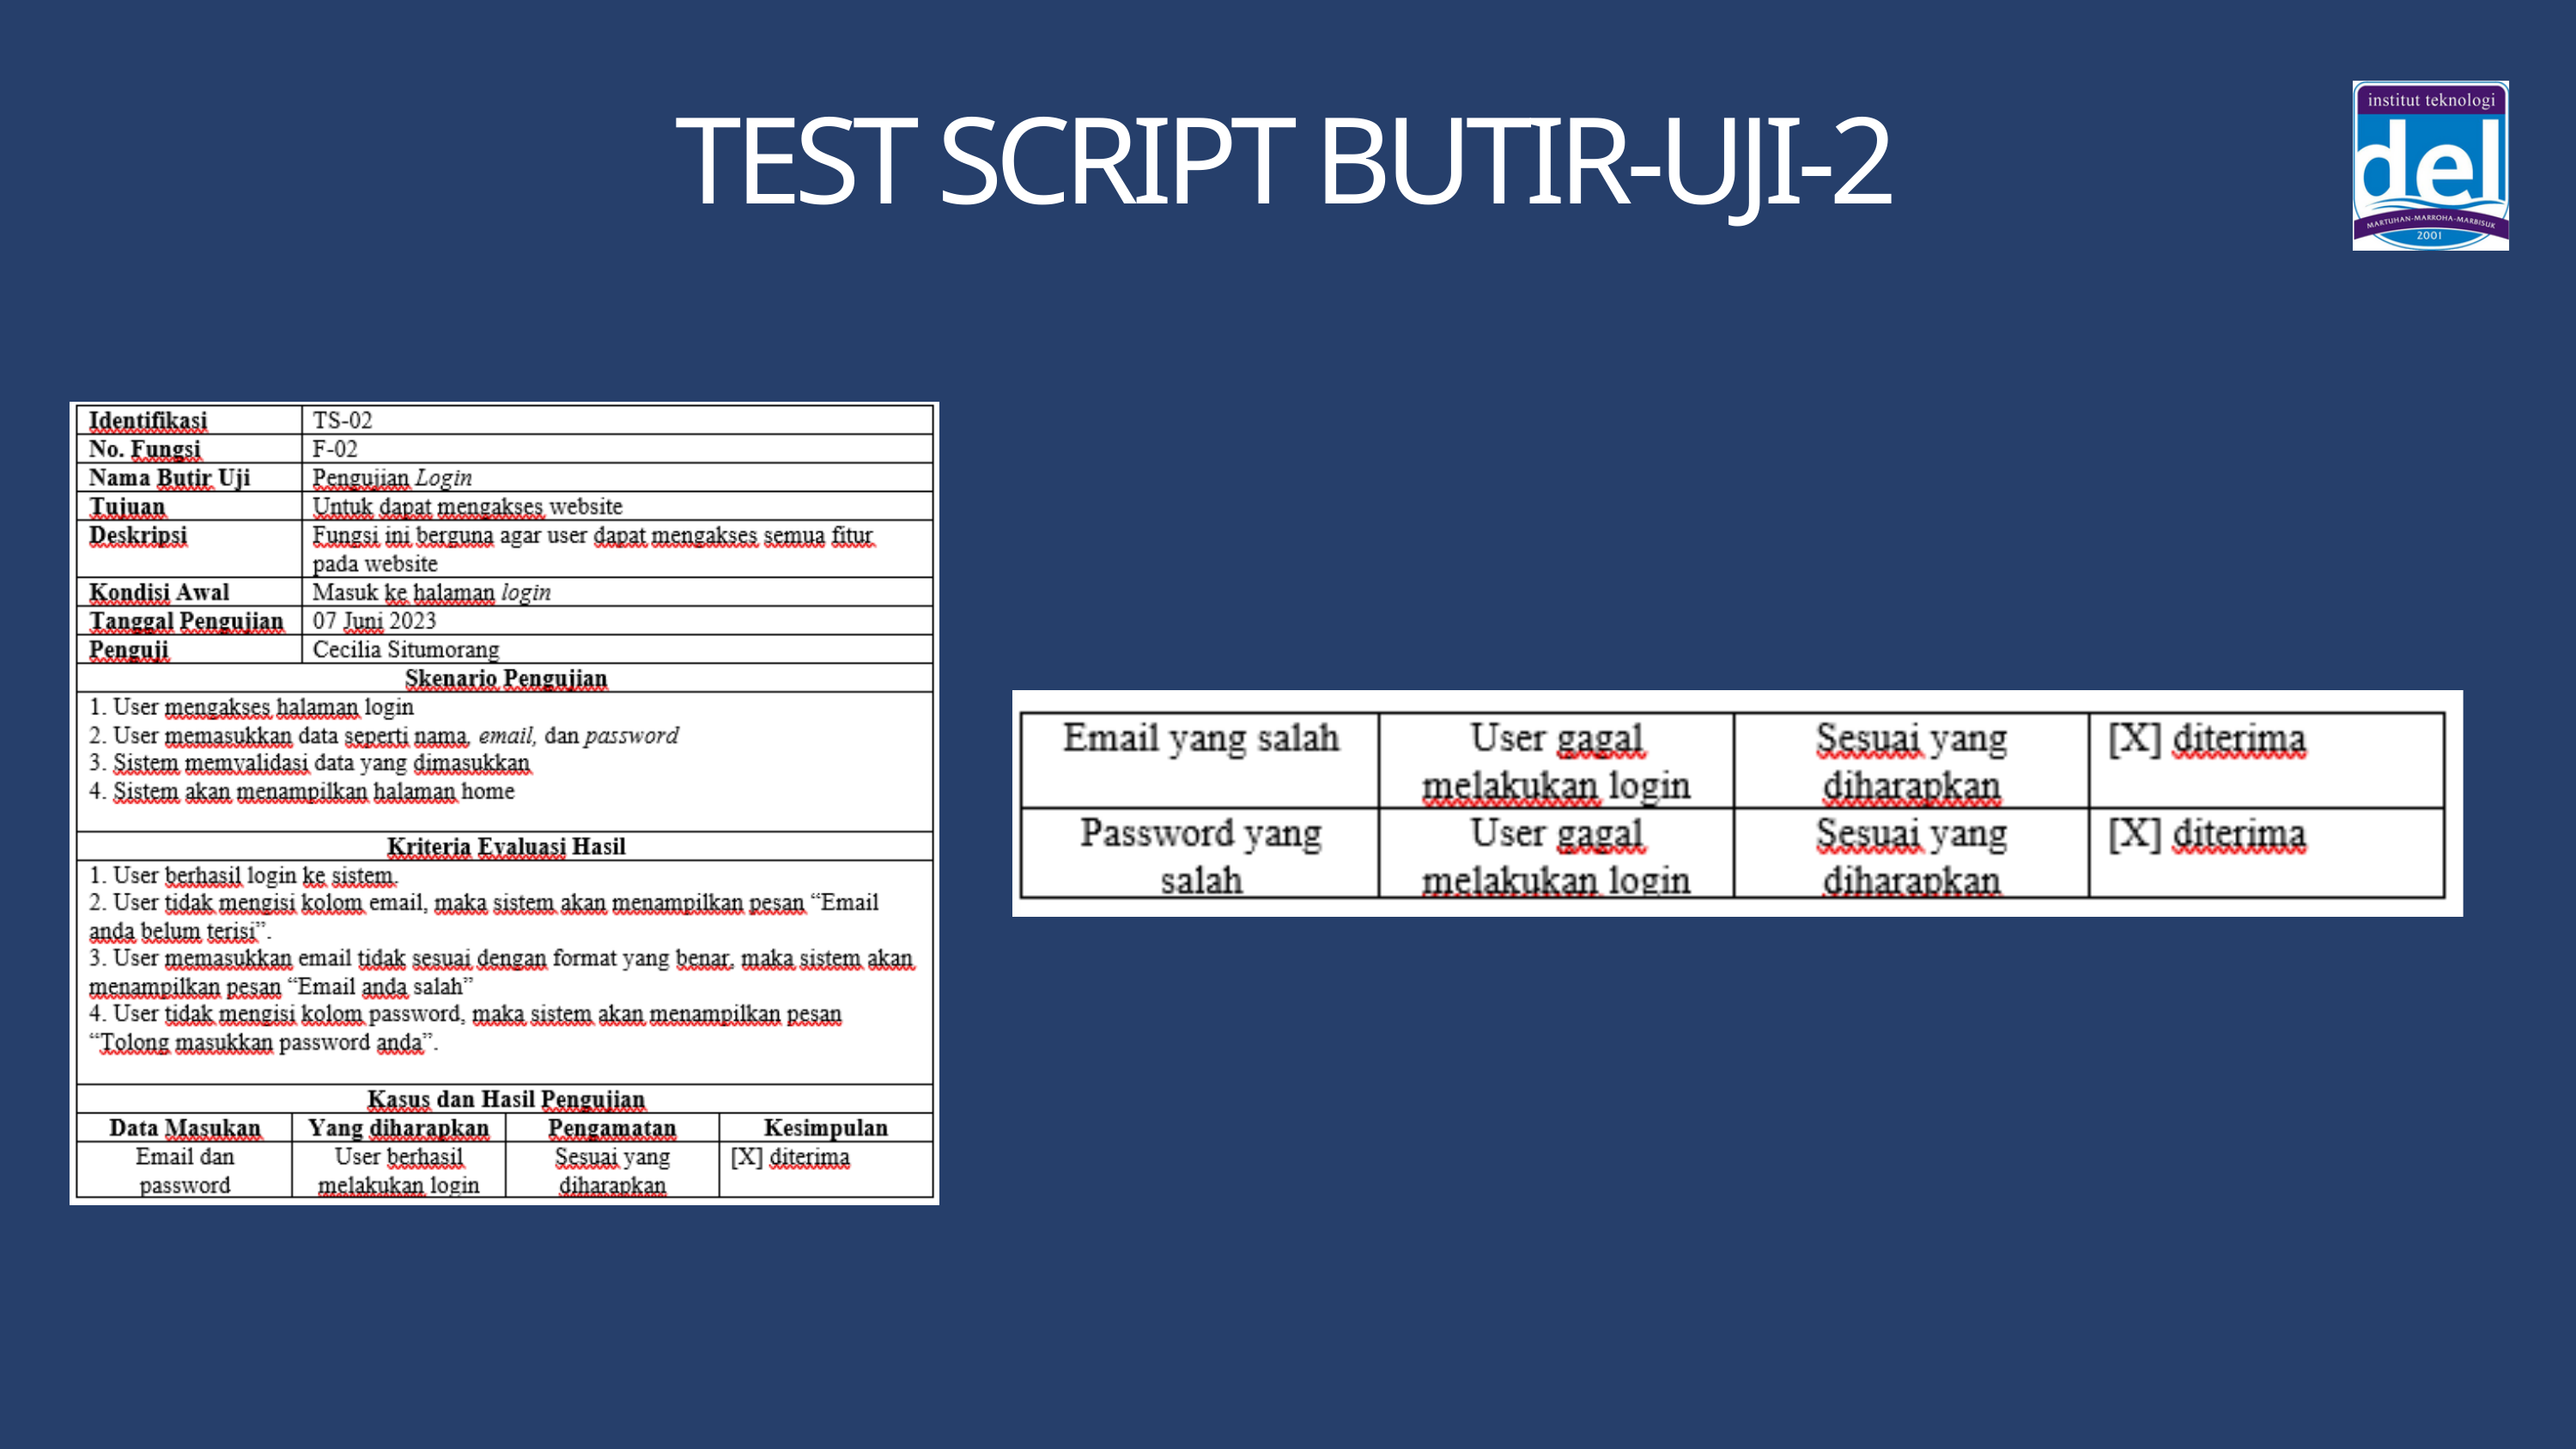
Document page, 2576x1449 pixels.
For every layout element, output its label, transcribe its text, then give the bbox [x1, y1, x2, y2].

text_box [2353, 81, 2510, 251]
text_box TEST SCRIPT BUTIR-UJI-2 [232, 118, 2342, 228]
text_box [70, 402, 939, 1205]
text_box [1012, 690, 2464, 918]
